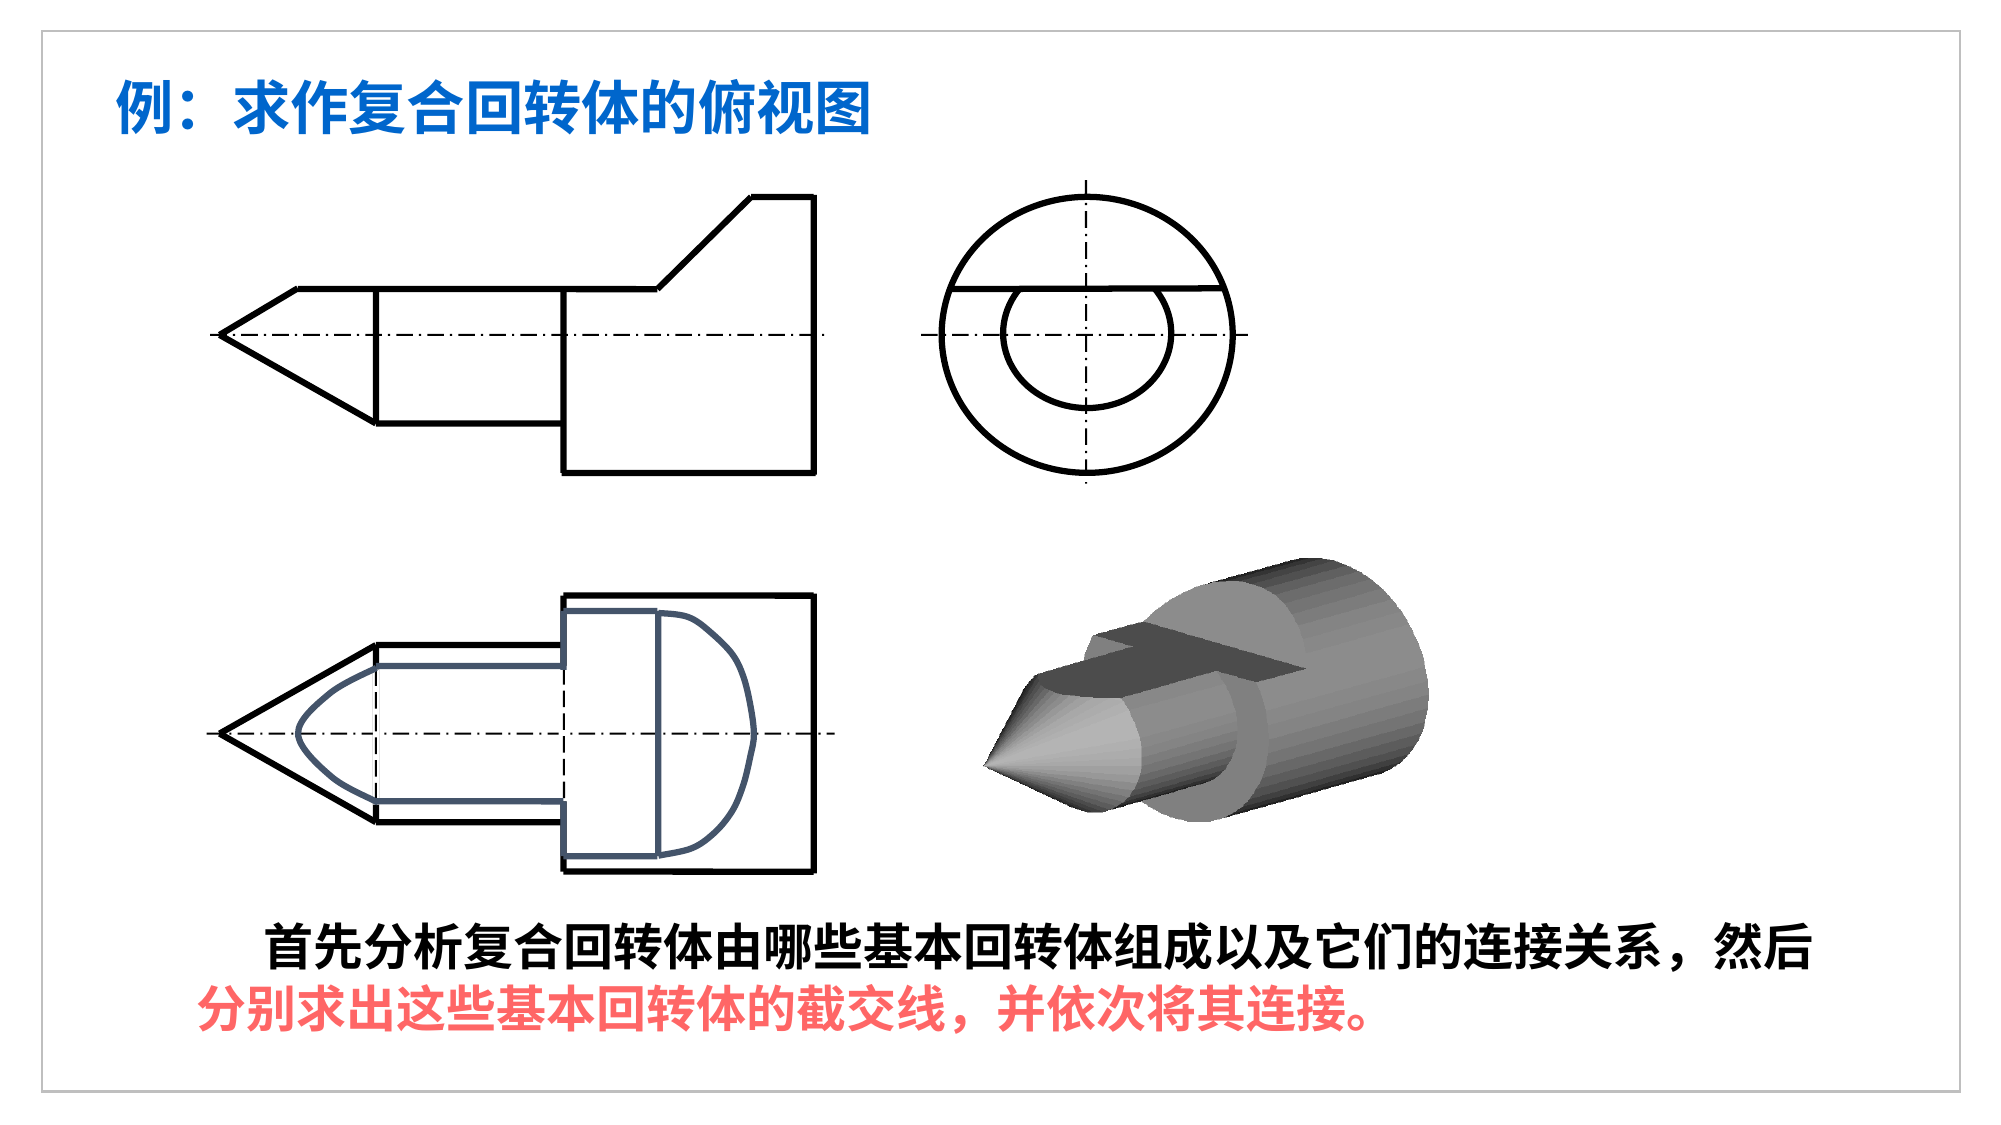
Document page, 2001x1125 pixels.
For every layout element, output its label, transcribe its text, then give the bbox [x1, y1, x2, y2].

text_box 首先分析复合回转体由哪些基本回转体组成以及它们的连接关系，然后分别求出这些基本回转体的截交线，并依次将其连接。 [181, 900, 1830, 1045]
picture [966, 554, 1442, 830]
text_box 例：求作复合回转体的俯视图 [100, 63, 1324, 149]
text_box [170, 178, 1296, 900]
